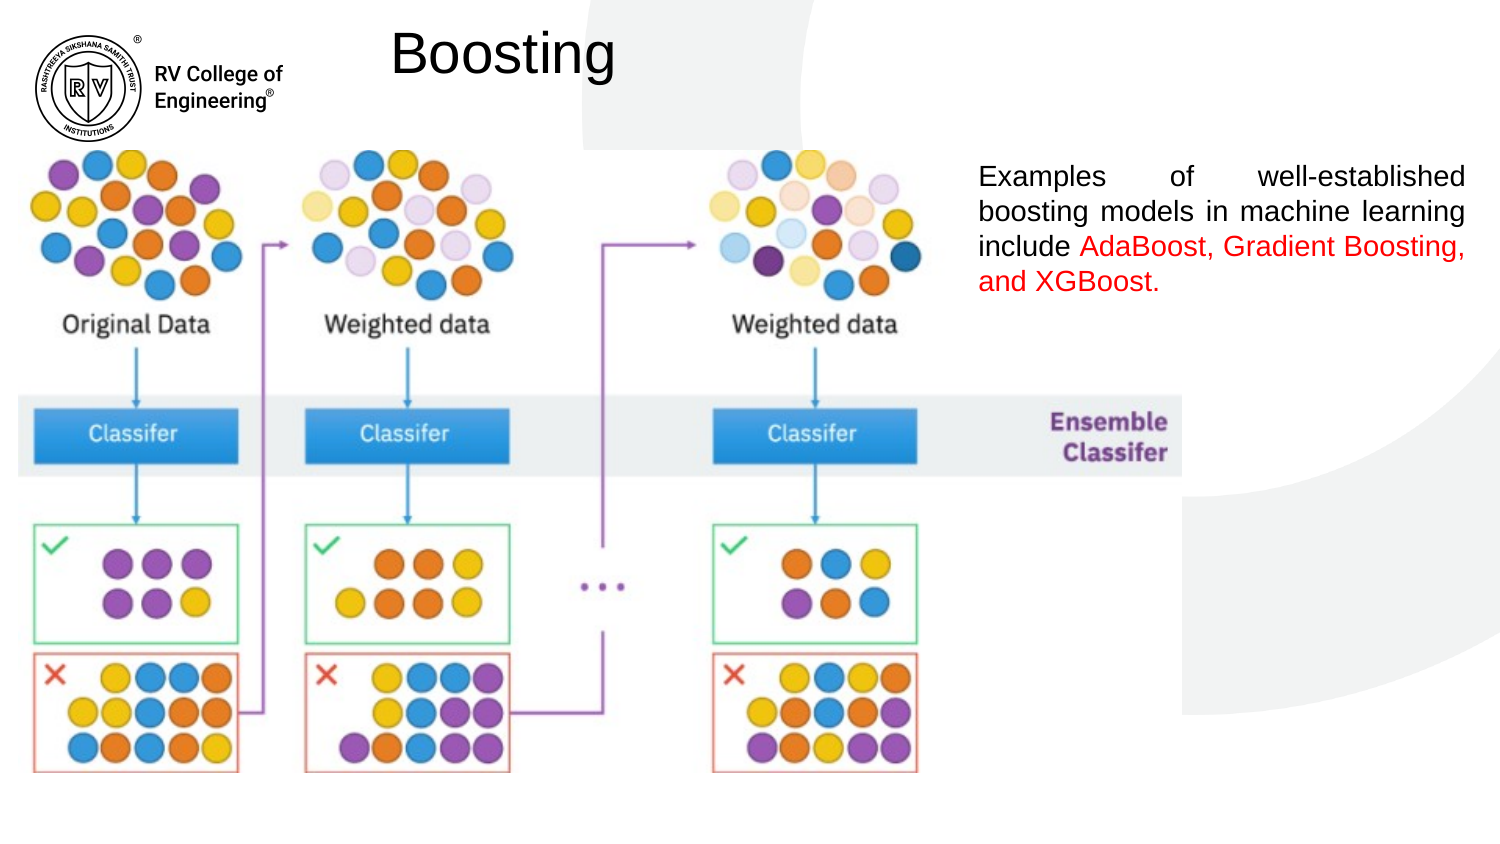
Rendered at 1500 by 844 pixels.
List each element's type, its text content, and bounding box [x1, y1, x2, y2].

title Boosting [375, 0, 1438, 113]
picture [0, 0, 1500, 844]
text_box Examples of well-established boosting models in machine learning include AdaBoost, Gradient Boosting, and XGBoost. [1182, 150, 1482, 305]
